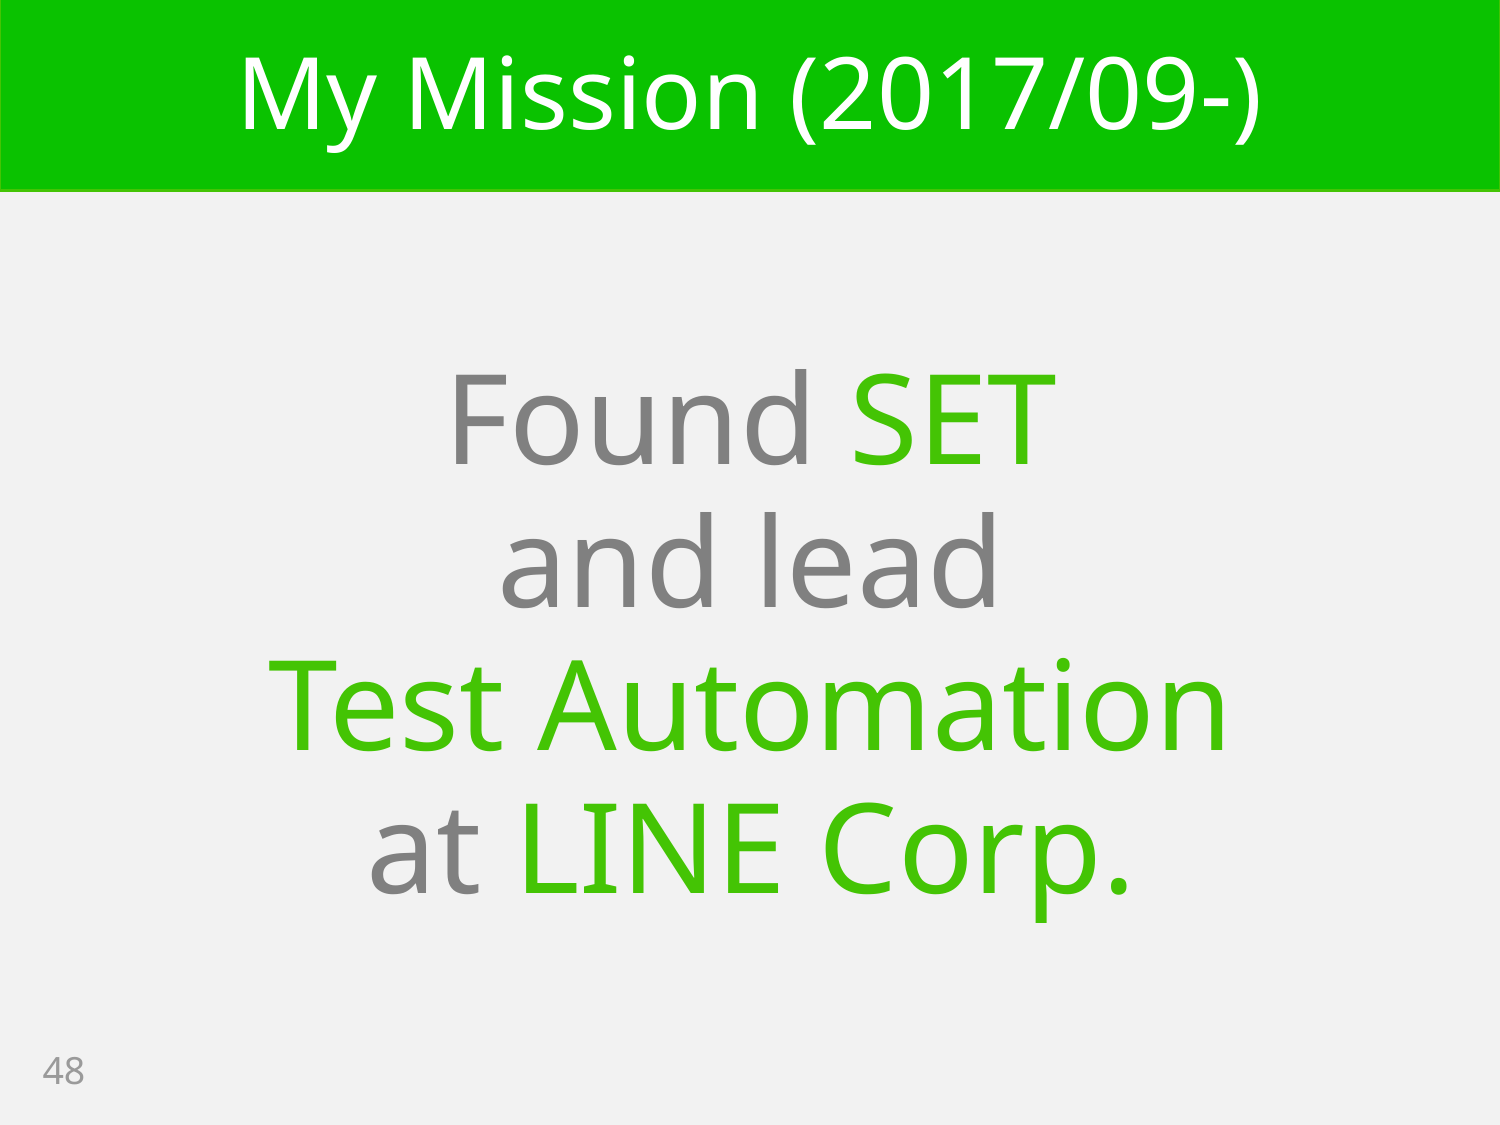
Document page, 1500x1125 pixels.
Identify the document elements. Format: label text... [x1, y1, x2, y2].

slide_number 48 [27, 1042, 146, 1102]
title My Mission (2017/09-) [0, 53, 1500, 140]
list Found SET and lead Test Automation at LINE Corp. [103, 277, 1397, 1000]
